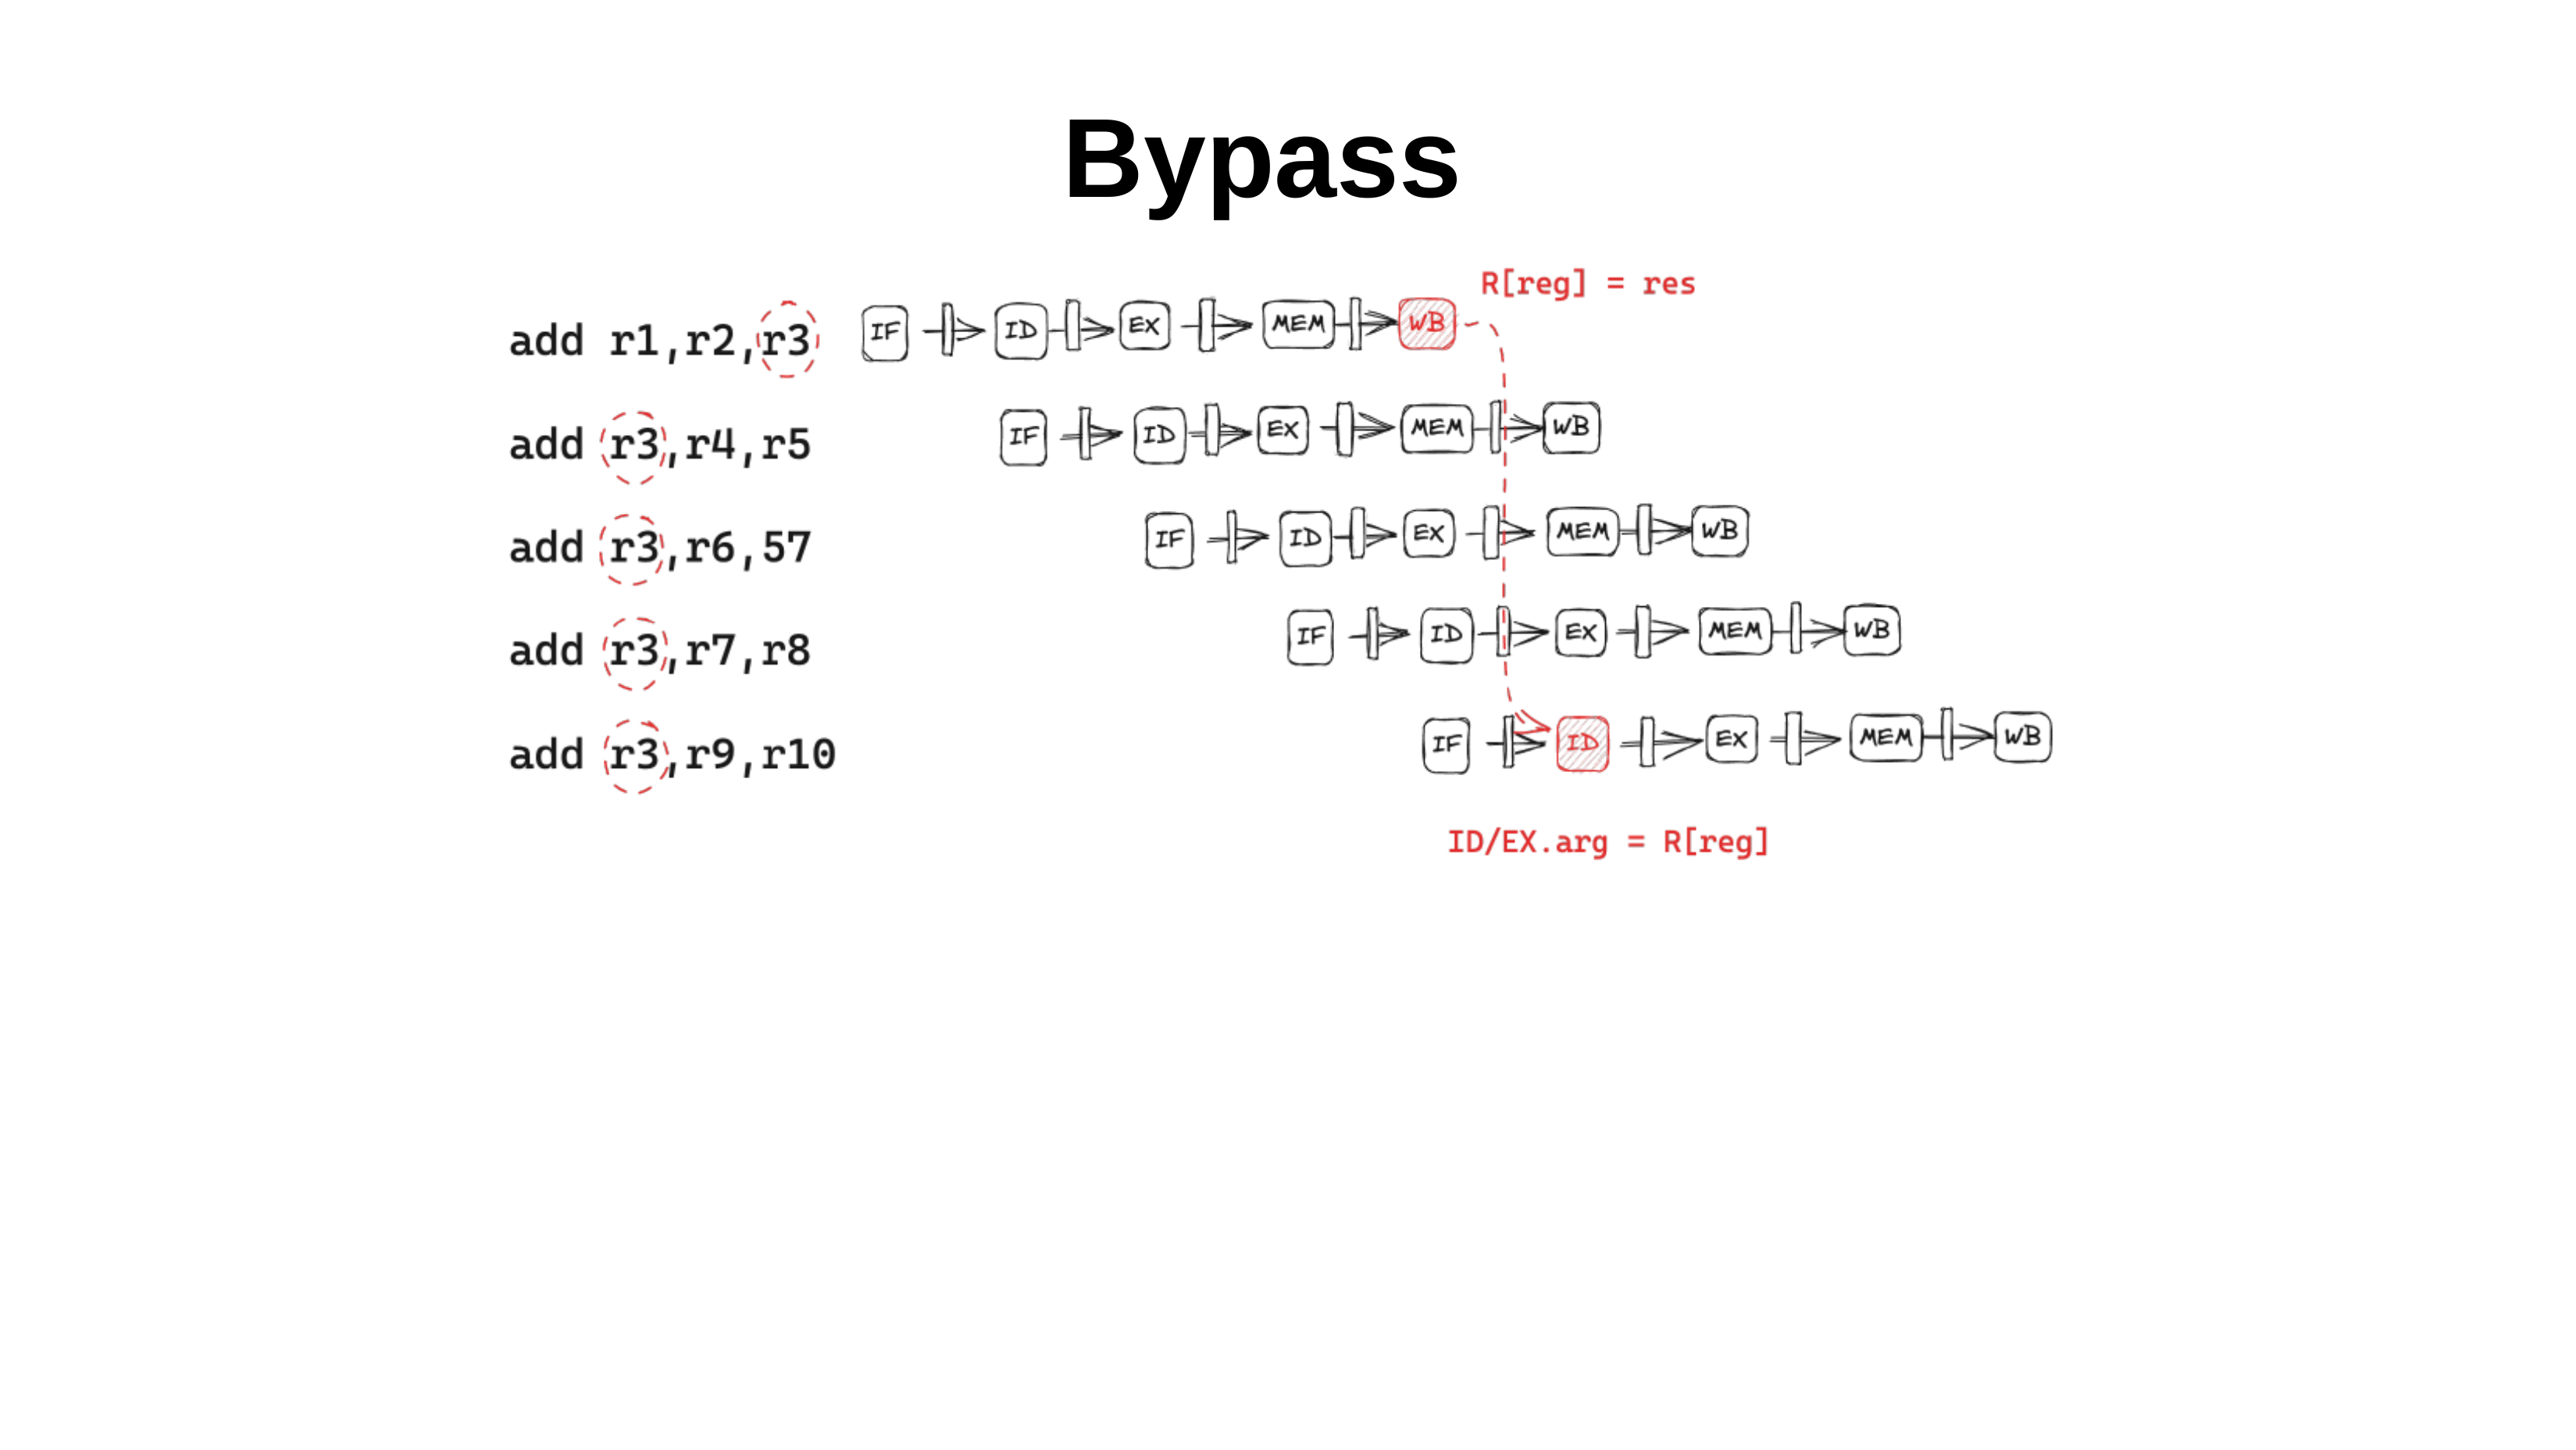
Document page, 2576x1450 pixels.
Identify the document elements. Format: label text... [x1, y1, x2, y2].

title Bypass [1062, 84, 1514, 223]
picture [508, 243, 2068, 873]
